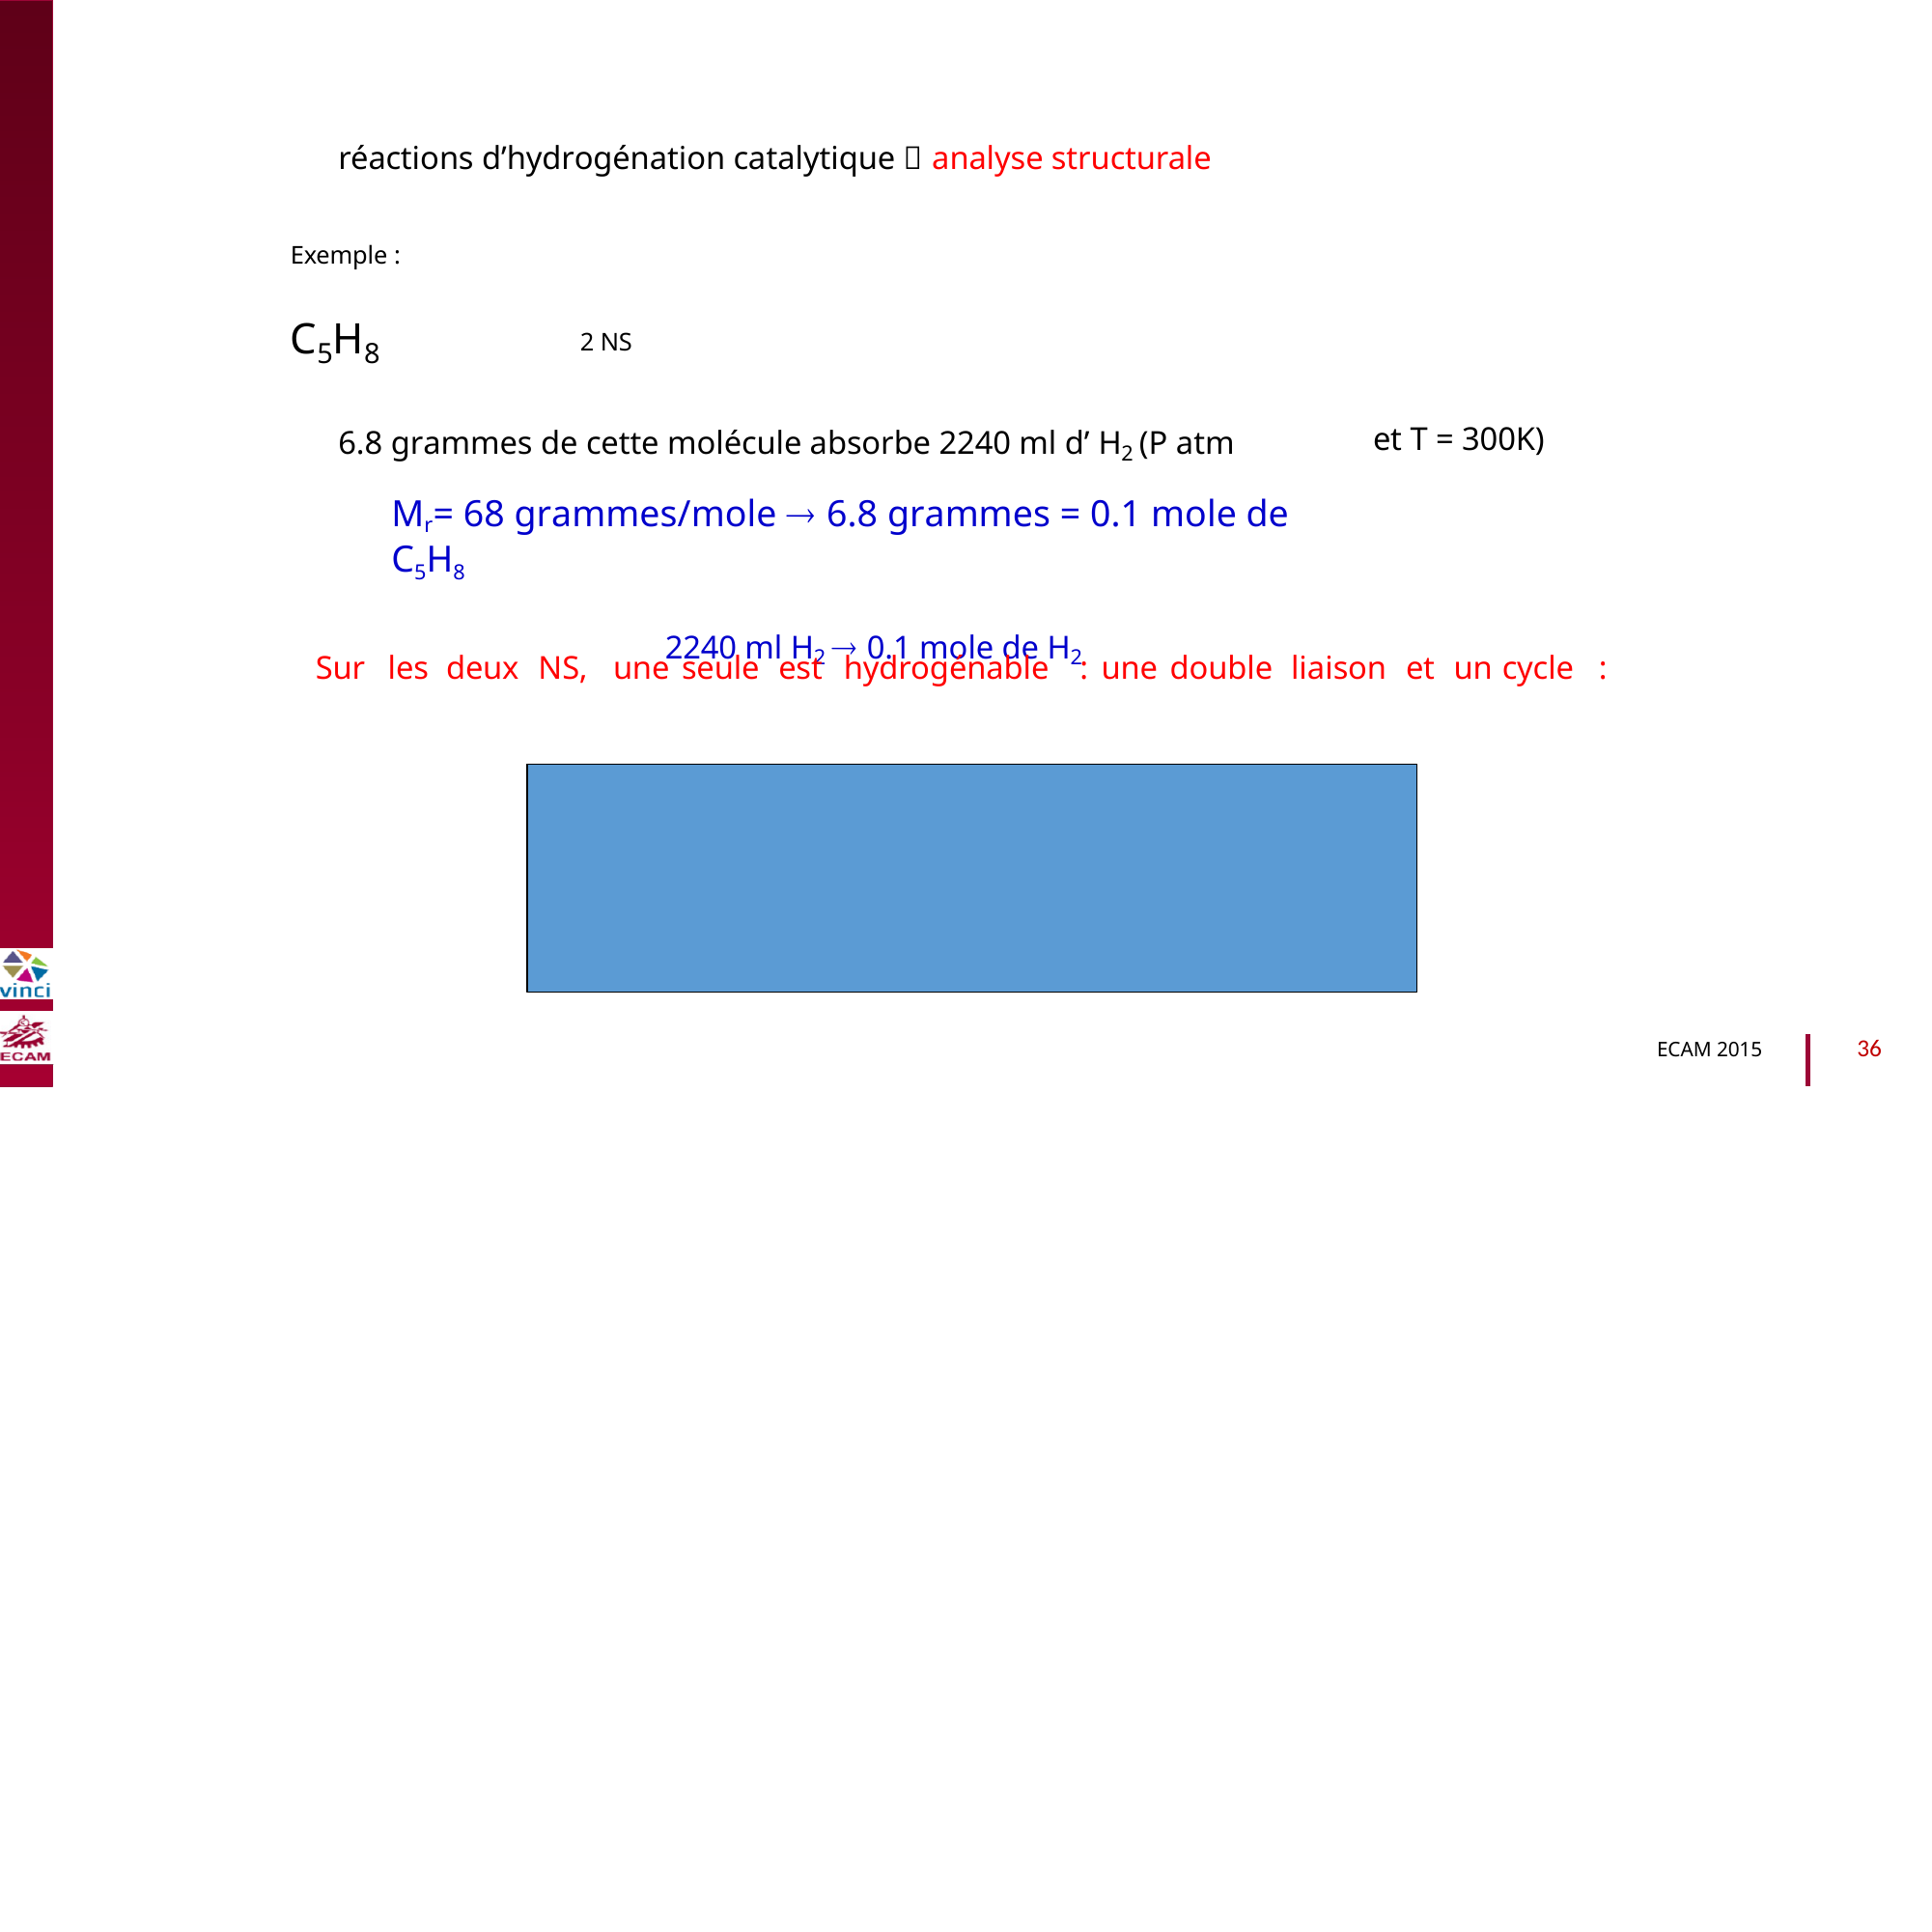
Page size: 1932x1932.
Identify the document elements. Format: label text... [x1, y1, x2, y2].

text_box 6.8 grammes de cette molécule absorbe 2240 ml d’ H2 (P atm Mr= 68 grammes/mole  6.8 grammes = 0.1 mole de C5H8 2240 ml H2  0.1 mole de H2 [336, 421, 1371, 629]
text_box un [1451, 650, 1499, 691]
text_box double [1167, 650, 1288, 691]
text_box les [385, 650, 443, 691]
text_box cycle [1499, 650, 1596, 691]
text_box réactions d’hydrogénation catalytique  analyse structurale [336, 139, 1363, 182]
text_box : [1078, 650, 1099, 691]
text_box ECAM 2015 [1654, 1037, 1765, 1062]
text_box NS, [536, 650, 610, 691]
text_box deux [443, 650, 535, 691]
text_box : [1596, 650, 1617, 691]
text_box [0, 0, 53, 1086]
text_box et T = 300K) [1370, 421, 1596, 462]
text_box B2040-Chimie du vivant et environnement [266, 12, 298, 577]
text_box et [1404, 650, 1450, 691]
text_box 2 NS [577, 327, 655, 360]
text_box liaison [1289, 650, 1403, 691]
text_box une [610, 650, 679, 691]
text_box une [1099, 650, 1166, 691]
text_box hydrogénable [841, 650, 1078, 691]
text_box Sur [313, 650, 385, 691]
text_box 36 [1855, 1034, 1892, 1067]
text_box [526, 764, 1417, 993]
text_box seule [679, 650, 775, 691]
text_box est [776, 650, 841, 691]
text_box C5H8 [298, 312, 407, 376]
text_box Exemple : [298, 240, 424, 274]
